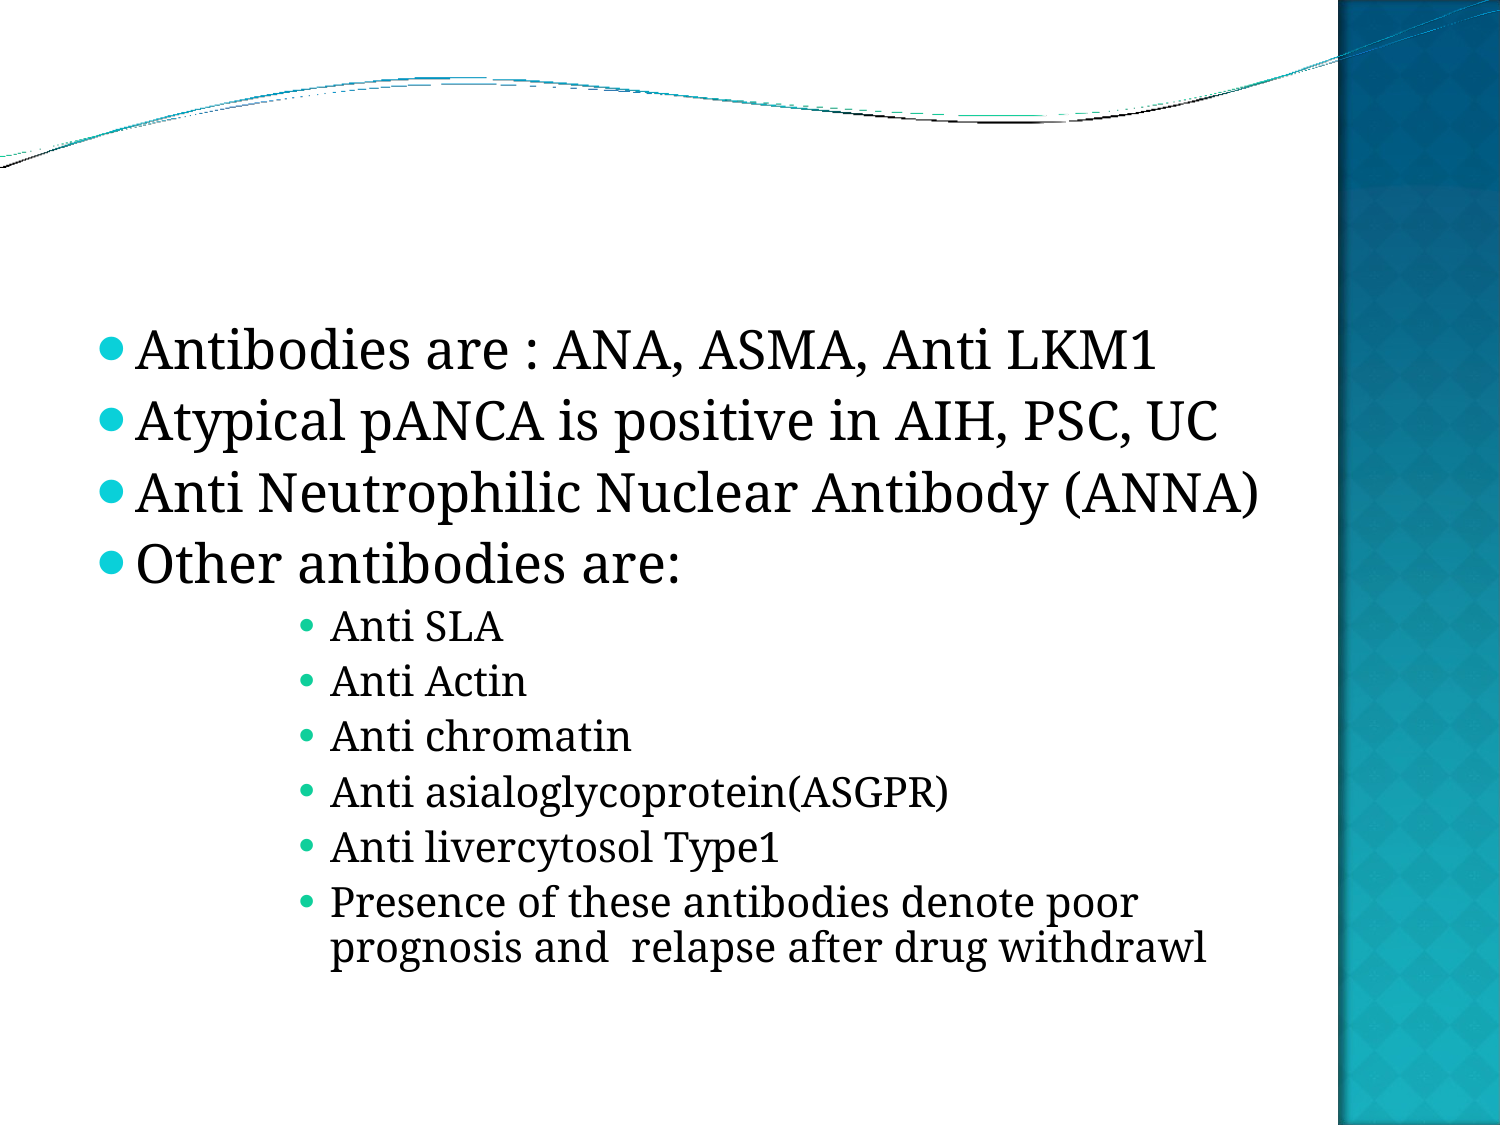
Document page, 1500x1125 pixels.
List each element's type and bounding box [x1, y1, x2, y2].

text_box [0, 0, 1500, 1125]
